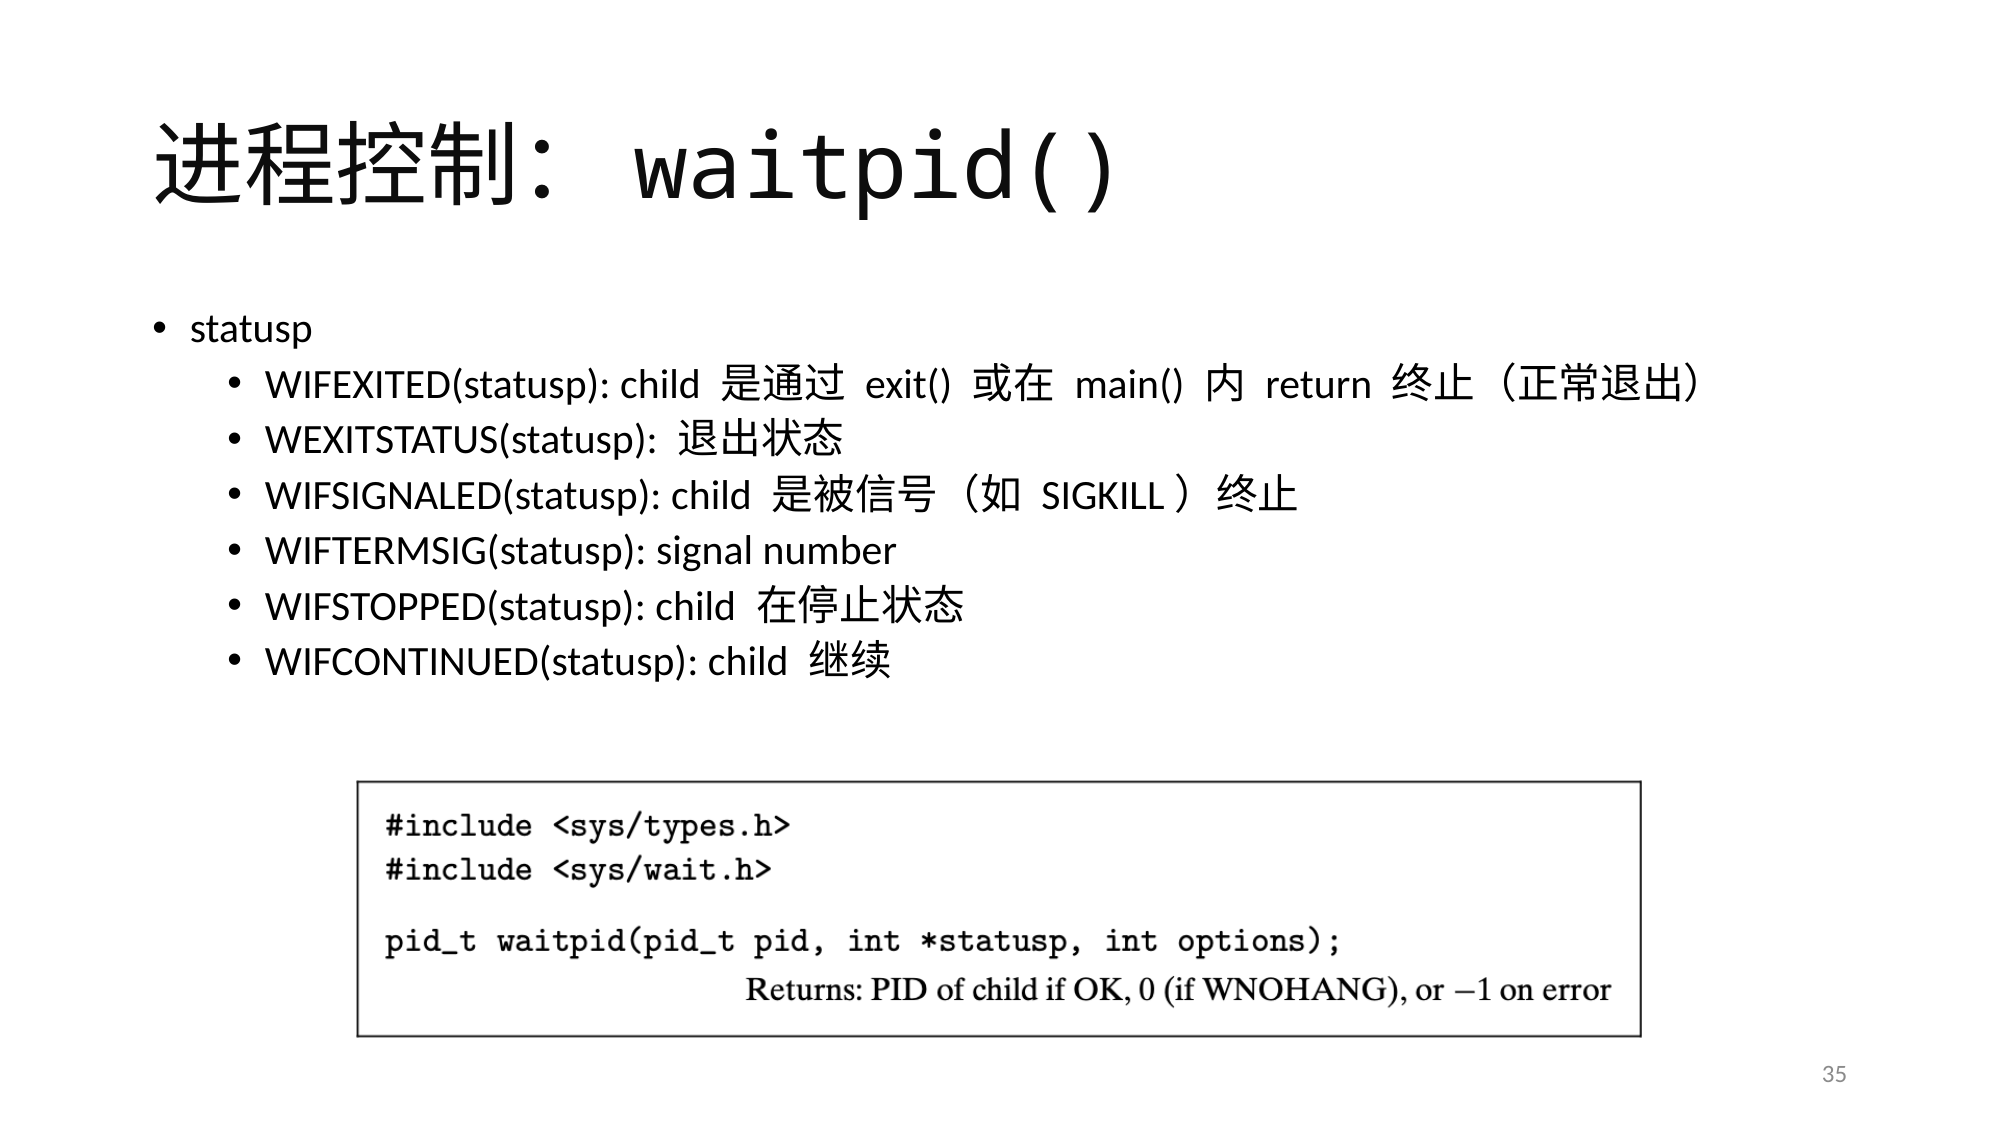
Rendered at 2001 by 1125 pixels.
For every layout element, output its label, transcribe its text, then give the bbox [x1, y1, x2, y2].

slide_number 35 [1412, 1042, 1863, 1103]
list statusp WIFEXITED(statusp): child 是通过 exit() 或在 main() 内 return 终止（正常退出） WEXITSTATUS(statusp): 退出状态 WIFSIGNALED(statusp): child 是被信号（如 SIGKILL）终止 WIFTERMSIG(statusp): signal number WIFSTOPPED(statusp): child 在停止状态 WIFCONTINUED(statusp): child 继续 [137, 299, 1863, 1014]
picture [352, 775, 1648, 1043]
title 进程控制：waitpid() [137, 59, 1863, 278]
